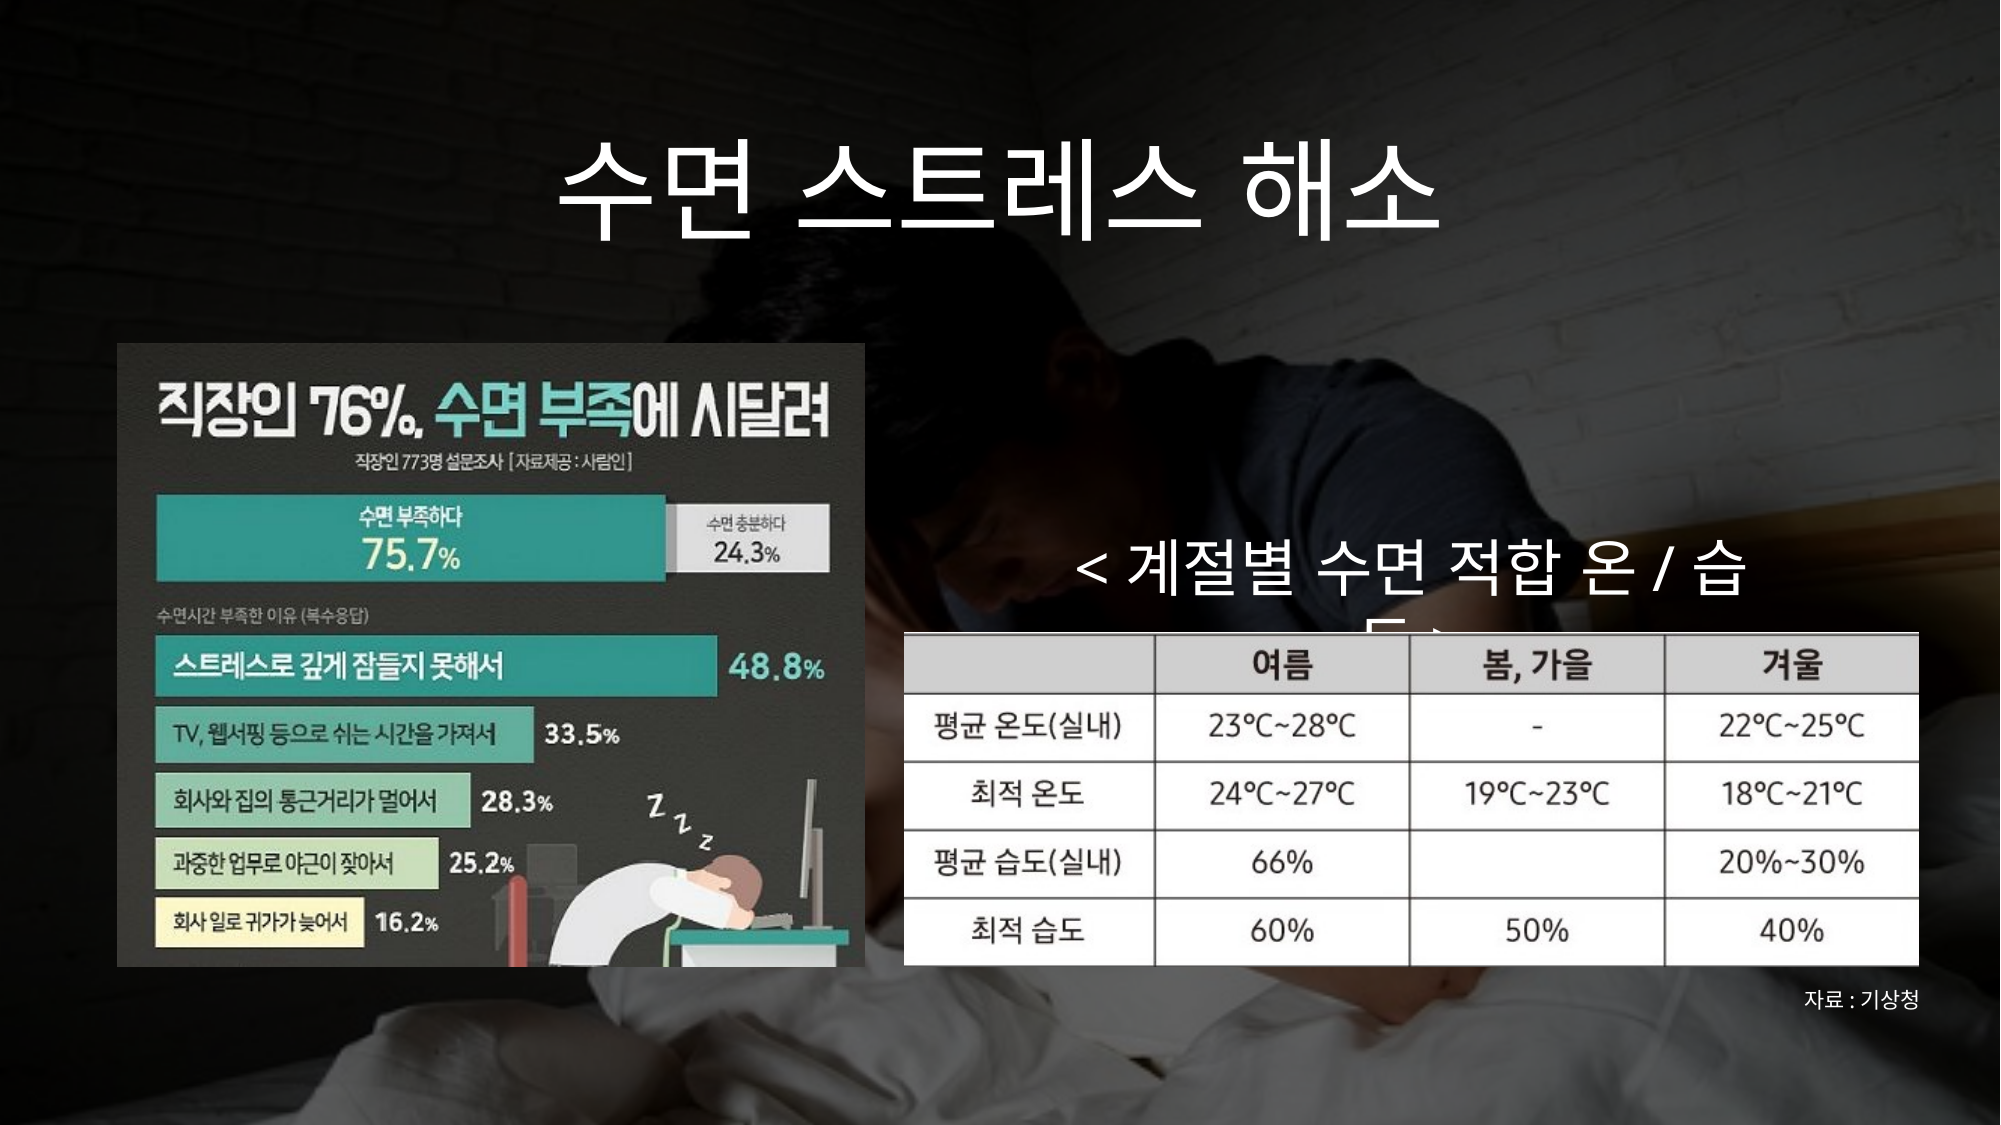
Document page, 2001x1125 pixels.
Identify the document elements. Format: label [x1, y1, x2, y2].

picture [117, 343, 865, 967]
list [0, 0, 2000, 1125]
picture [904, 631, 1919, 967]
